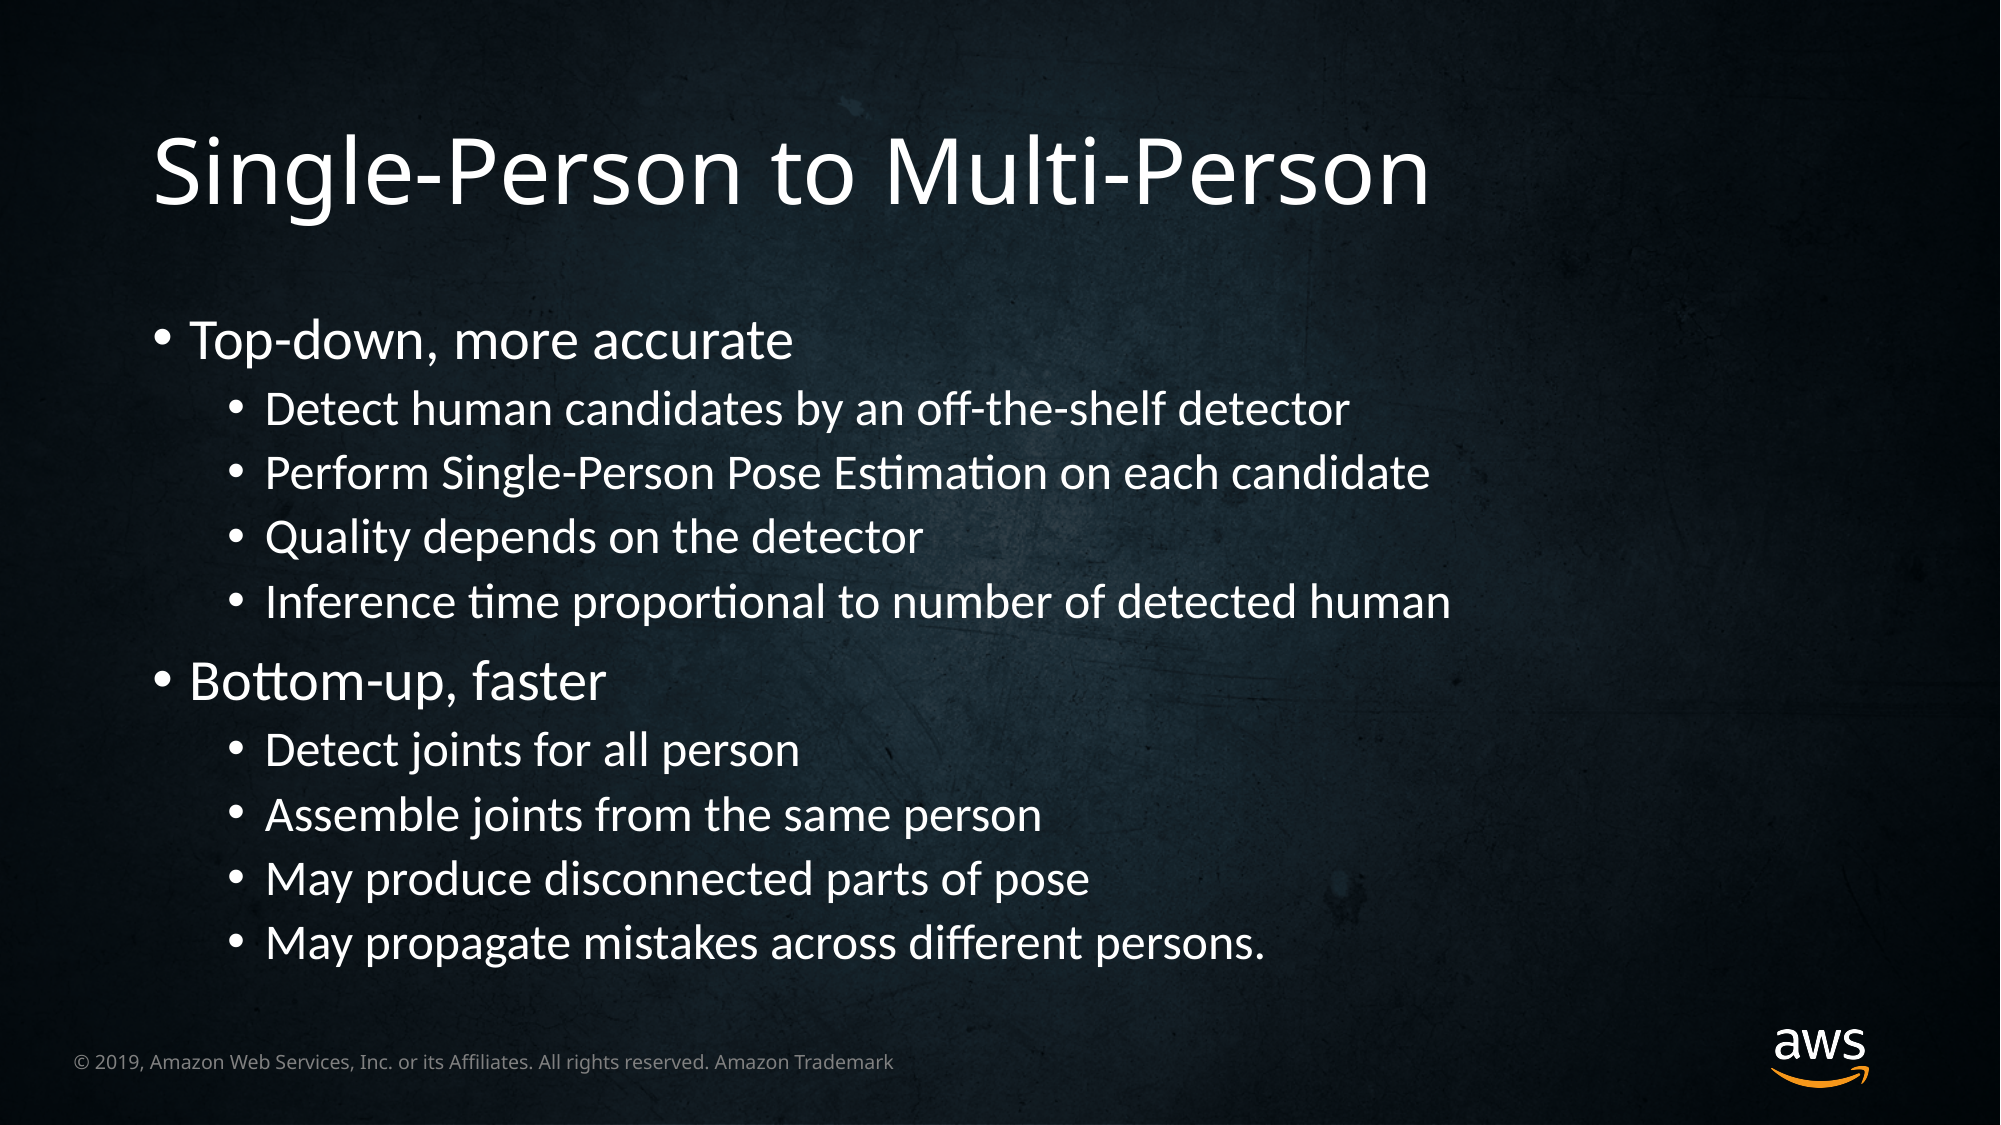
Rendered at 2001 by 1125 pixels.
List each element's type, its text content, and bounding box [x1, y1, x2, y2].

list Top-down, more accurate Detect human candidates by an off-the-shelf detector Perform Single-Person Pose Estimation on each candidate Quality depends on the detector Inference time proportional to number of detected human Bottom-up, faster Detect joints for all person Assemble joints from the same person May produce disconnected parts of pose May propagate mistakes across different persons. [137, 301, 1863, 1016]
title Single-Person to Multi-Person [137, 66, 1863, 284]
picture [0, 0, 2000, 1125]
